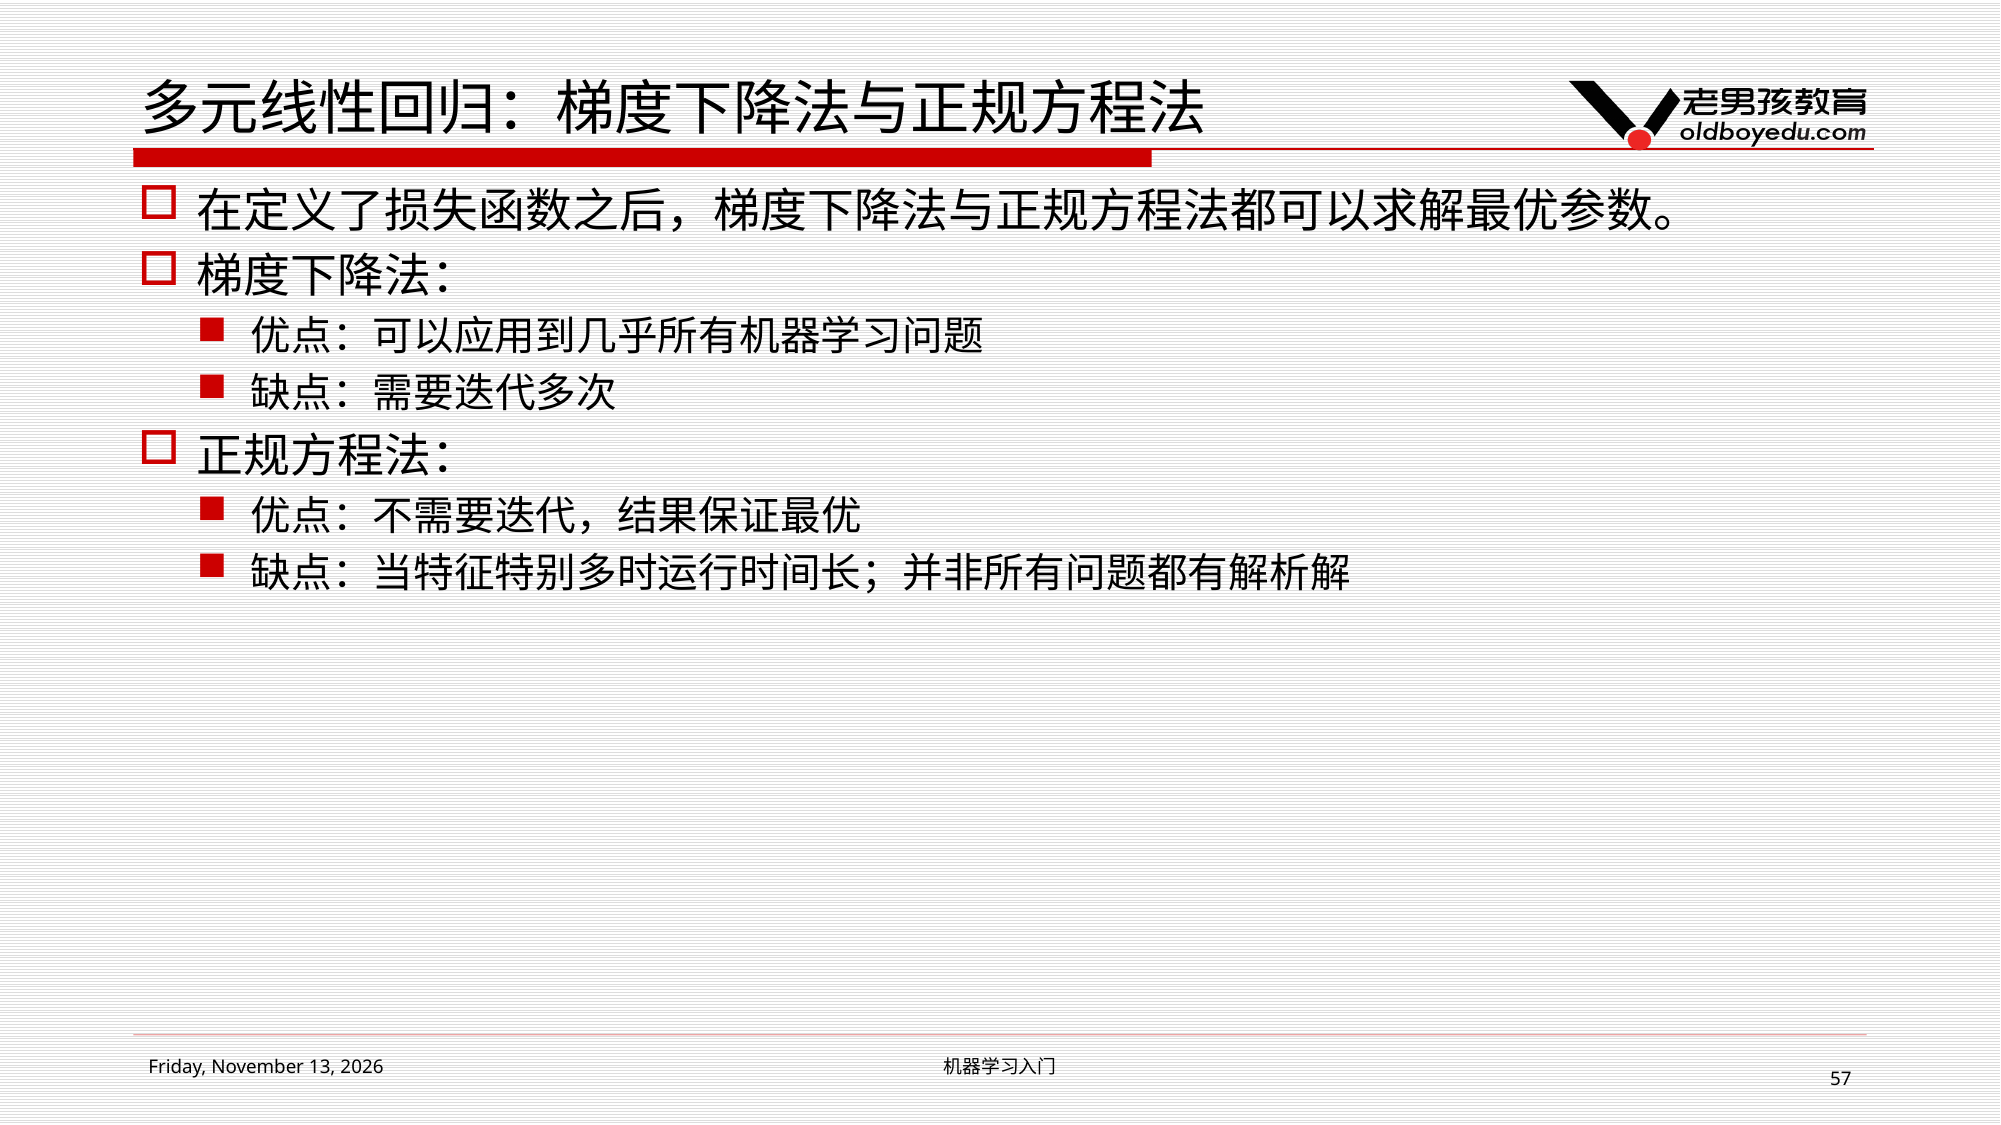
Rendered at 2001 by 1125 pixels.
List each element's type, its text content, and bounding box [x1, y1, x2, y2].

slide_number 57 [1433, 1058, 1867, 1103]
footer 机器学习入门 [683, 1046, 1317, 1103]
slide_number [133, 1046, 567, 1103]
title 多元线性回归：梯度下降法与正规方程法 [125, 50, 1876, 149]
list 在定义了损失函数之后，梯度下降法与正规方程法都可以求解最优参数。 梯度下降法： 优点：可以应用到几乎所有机器学习问题 缺点：需要迭代多次 正规方程法： 优点：不需要迭代，结果保证最优 缺点：当特征特别多时运行时间长；并非所有问题都有解析解 [123, 172, 1874, 988]
